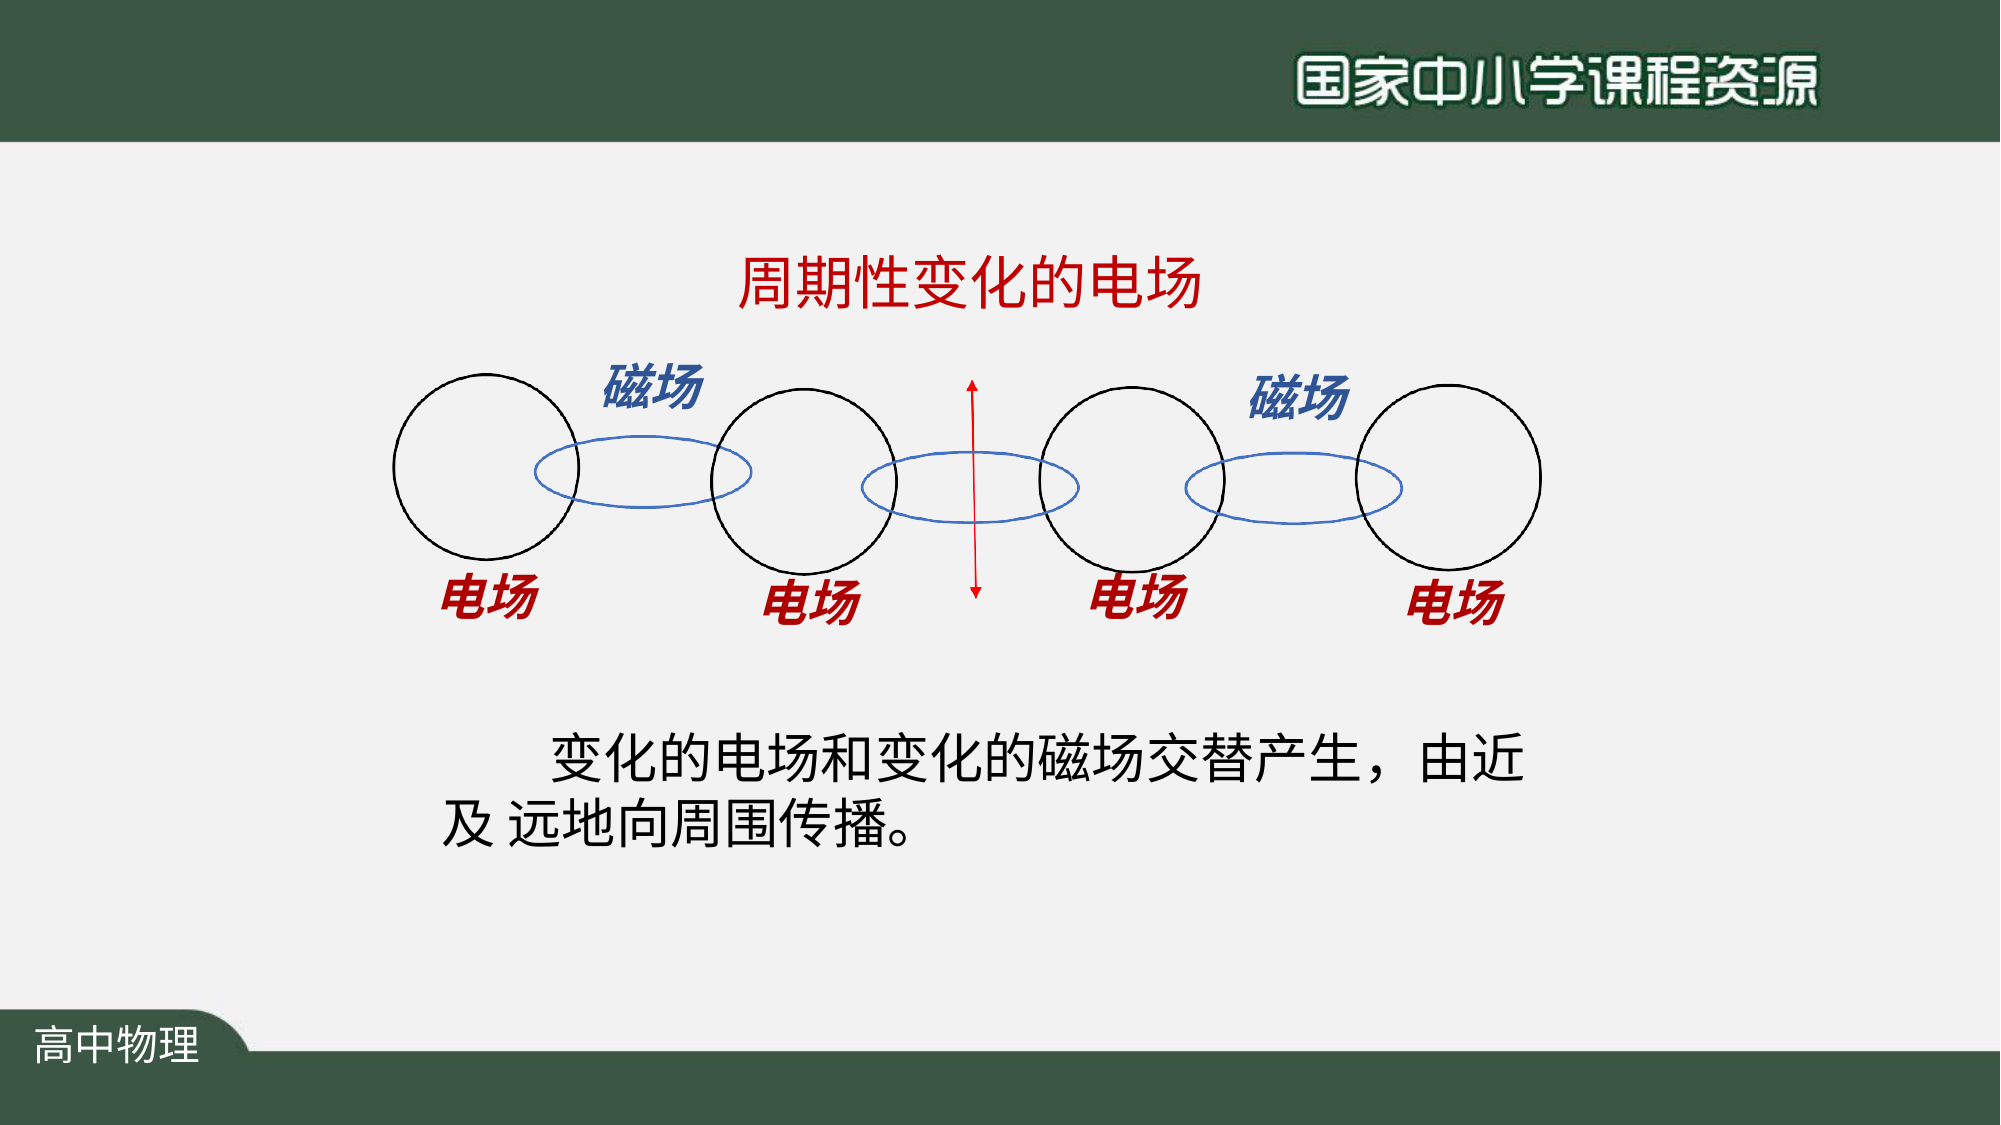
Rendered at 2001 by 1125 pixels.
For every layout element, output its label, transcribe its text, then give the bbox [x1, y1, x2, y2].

footer 高中物理 [31, 1013, 202, 1125]
text_box 磁场 [597, 353, 702, 416]
text_box 电场 [754, 569, 859, 632]
text_box 变化的电场和变化的磁场交替产生，由近及 远地向周围传播。 [439, 722, 1582, 855]
text_box 电场 [432, 563, 537, 626]
text_box 电场 [1081, 563, 1187, 626]
text_box 磁场 [1243, 364, 1348, 427]
picture [0, 0, 2000, 1125]
text_box 电场 [1398, 569, 1503, 632]
text_box [392, 373, 1542, 600]
title 周期性变化的电场 [735, 243, 1206, 434]
